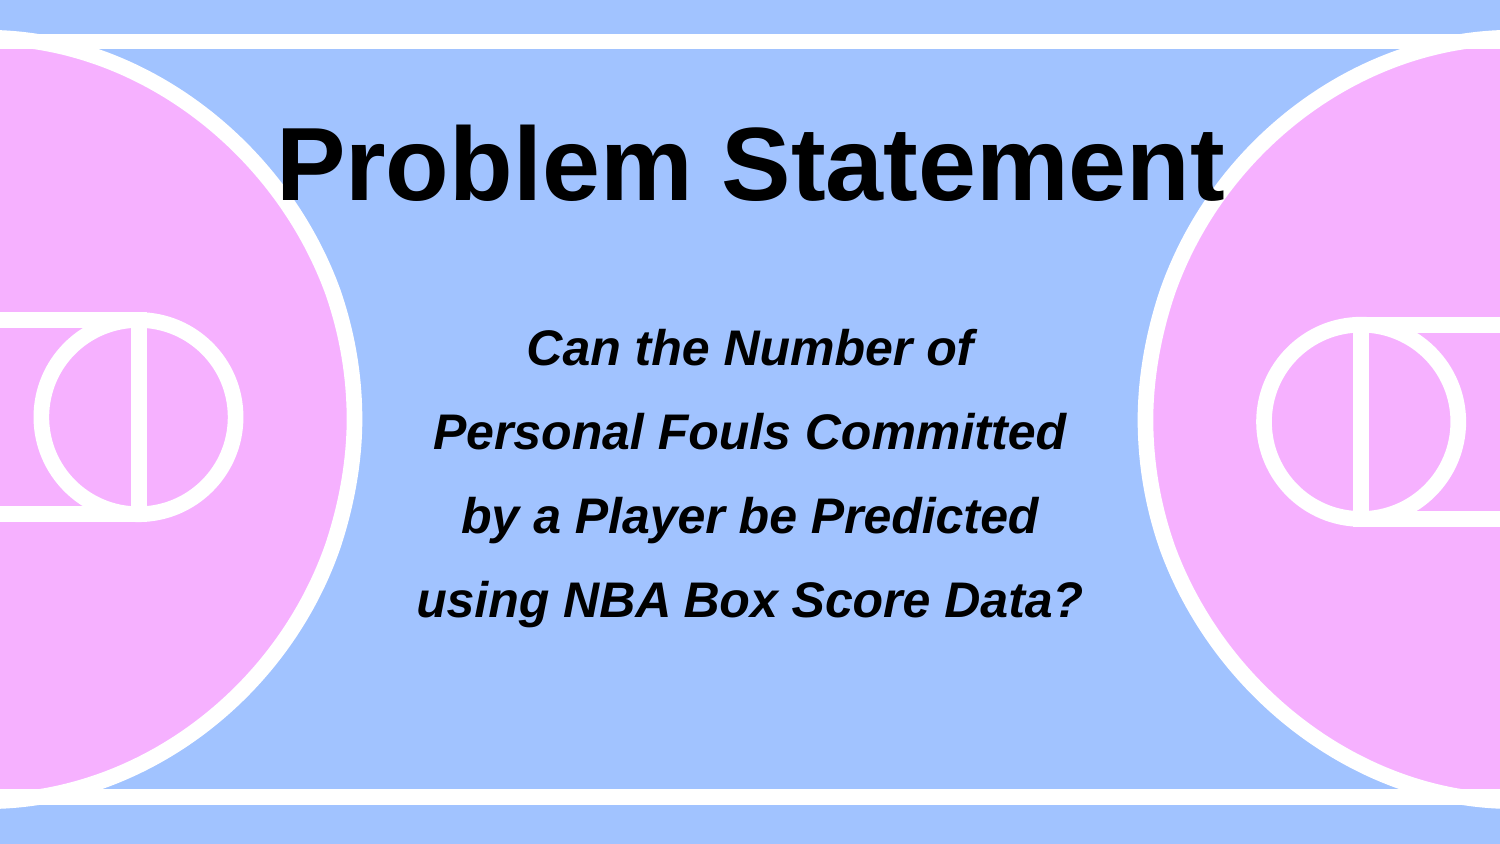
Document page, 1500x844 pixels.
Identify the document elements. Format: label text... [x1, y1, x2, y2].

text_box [1263, 324, 1355, 520]
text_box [0, 319, 139, 530]
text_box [1360, 309, 1500, 520]
text_box Can the Number of Personal Fouls Committed by a Player be Predicted using NBA Box Score Data? [532, 291, 967, 628]
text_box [0, 209, 528, 630]
text_box Problem Statement [191, 63, 1311, 221]
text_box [972, 209, 1500, 630]
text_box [140, 319, 236, 515]
